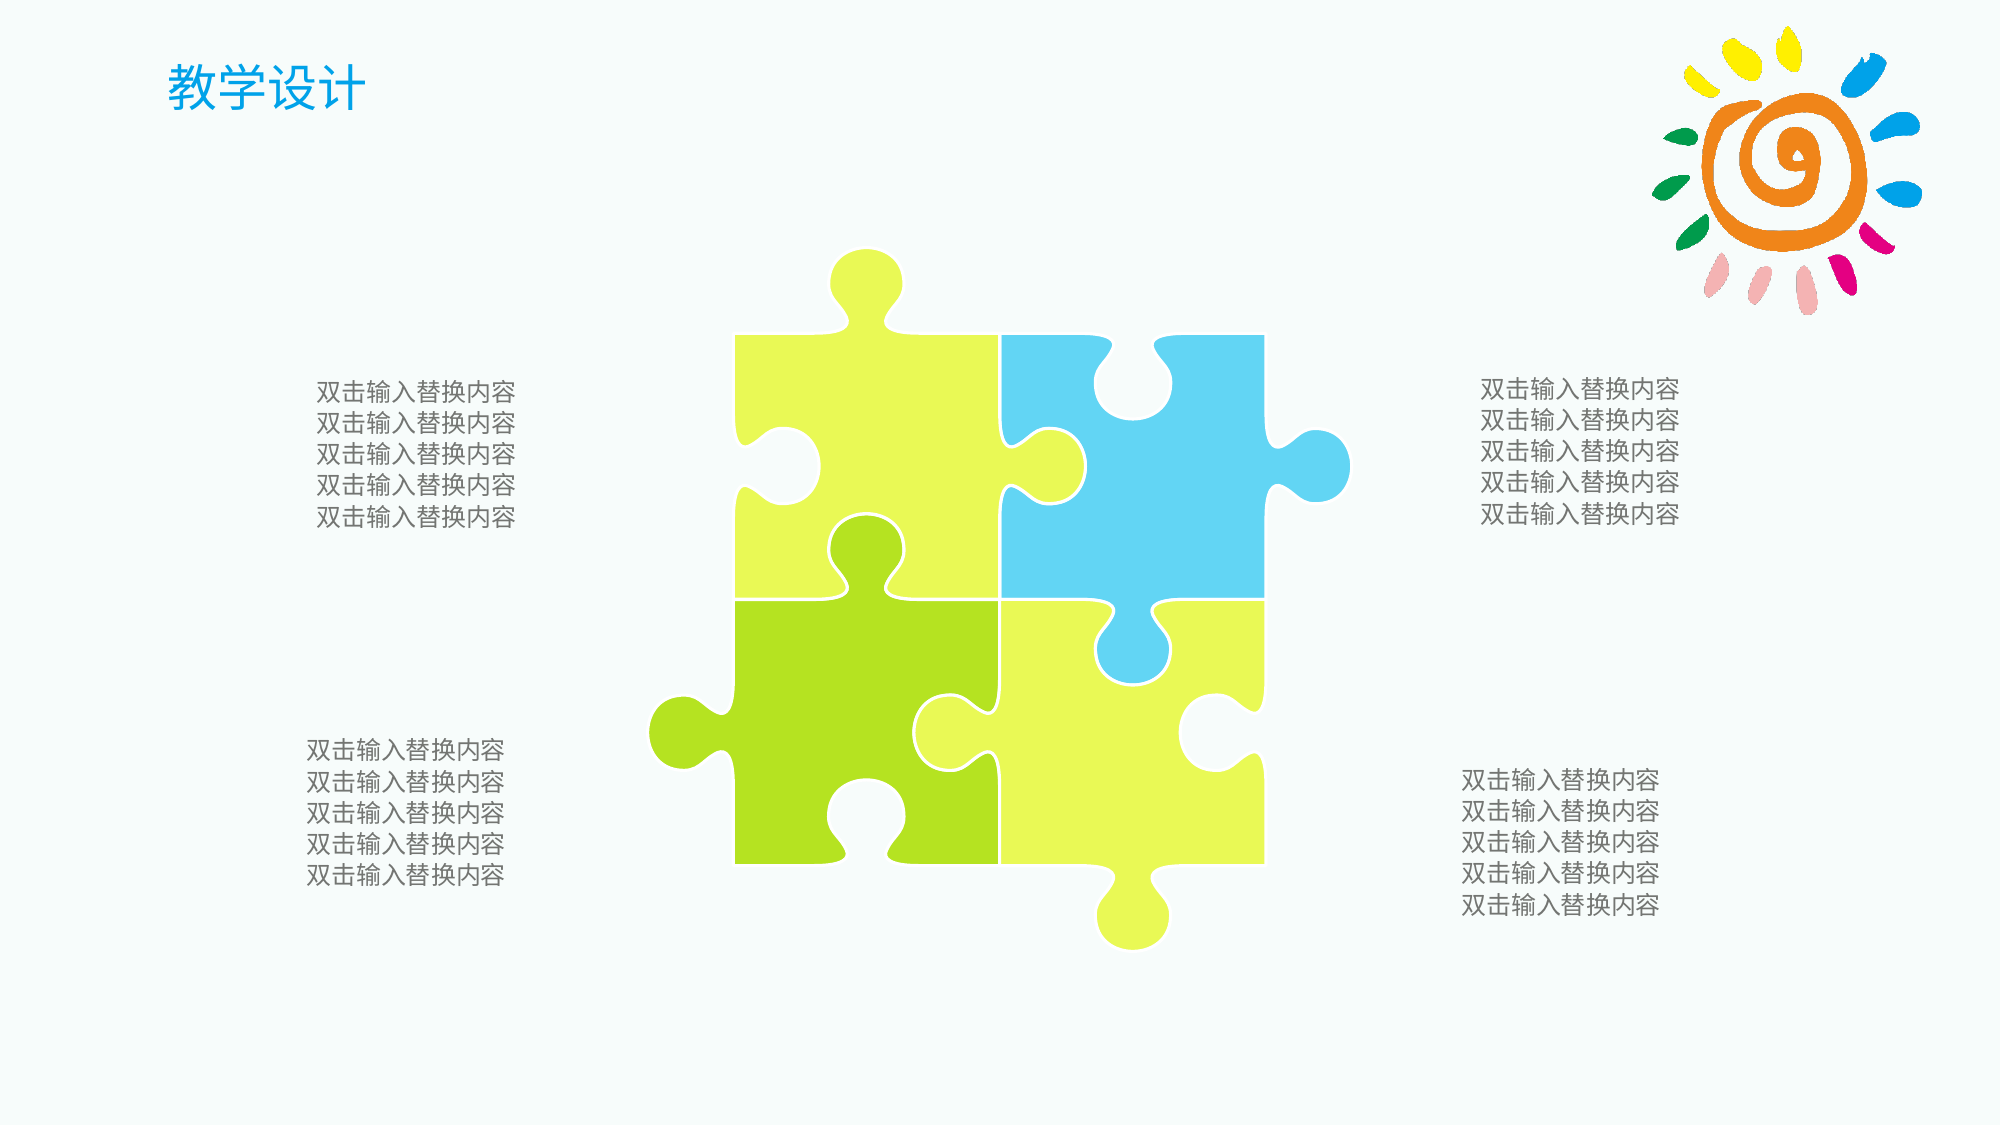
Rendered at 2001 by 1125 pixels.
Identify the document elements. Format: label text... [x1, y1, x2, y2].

text_box [1000, 333, 1267, 684]
text_box 双击输入替换内容 双击输入替换内容 双击输入替换内容 双击输入替换内容 双击输入替换内容 [62, 367, 771, 570]
text_box 双击输入替换内容 双击输入替换内容 双击输入替换内容 双击输入替换内容 双击输入替换内容 [52, 726, 761, 929]
text_box [648, 514, 999, 866]
text_box 双击输入替换内容 双击输入替换内容 双击输入替换内容 双击输入替换内容 双击输入替换内容 [1226, 364, 1935, 567]
text_box [913, 599, 1266, 952]
text_box 双击输入替换内容 双击输入替换内容 双击输入替换内容 双击输入替换内容 双击输入替换内容 [1207, 755, 1916, 958]
text_box [733, 247, 1086, 600]
picture [1652, 26, 1922, 315]
